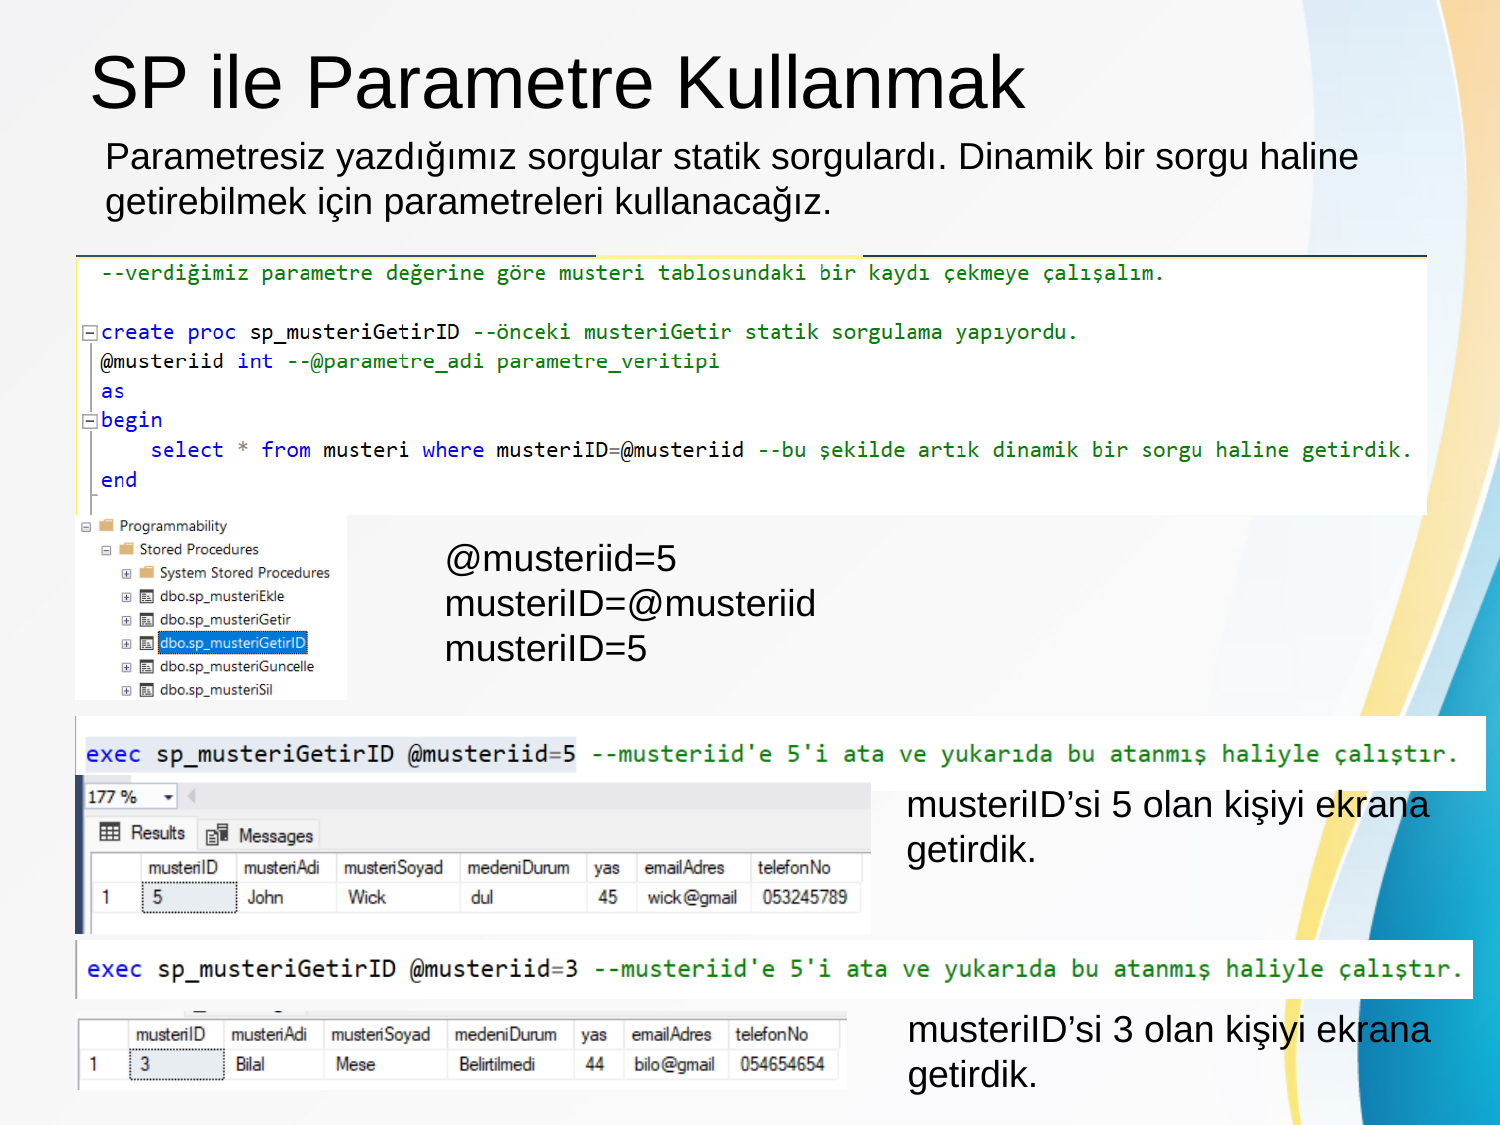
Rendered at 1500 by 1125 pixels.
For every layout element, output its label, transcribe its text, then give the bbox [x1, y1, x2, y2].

text_box Parametresiz yazdığımız sorgular statik sorgulardı. Dinamik bir sorgu haline getirebilmek için parametreleri kullanacağız. [90, 124, 1386, 229]
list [76, 255, 1427, 515]
title SP ile Parametre Kullanmak [74, 30, 1426, 127]
picture [0, 0, 1500, 1125]
text_box @musteriid=5 musteriID=@musteriid musteriID=5 [429, 526, 832, 676]
text_box musteriID’si 3 olan kişiyi ekrana getirdik. [892, 999, 1446, 1125]
text_box musteriID’si 5 olan kişiyi ekrana getirdik. [891, 791, 1445, 878]
